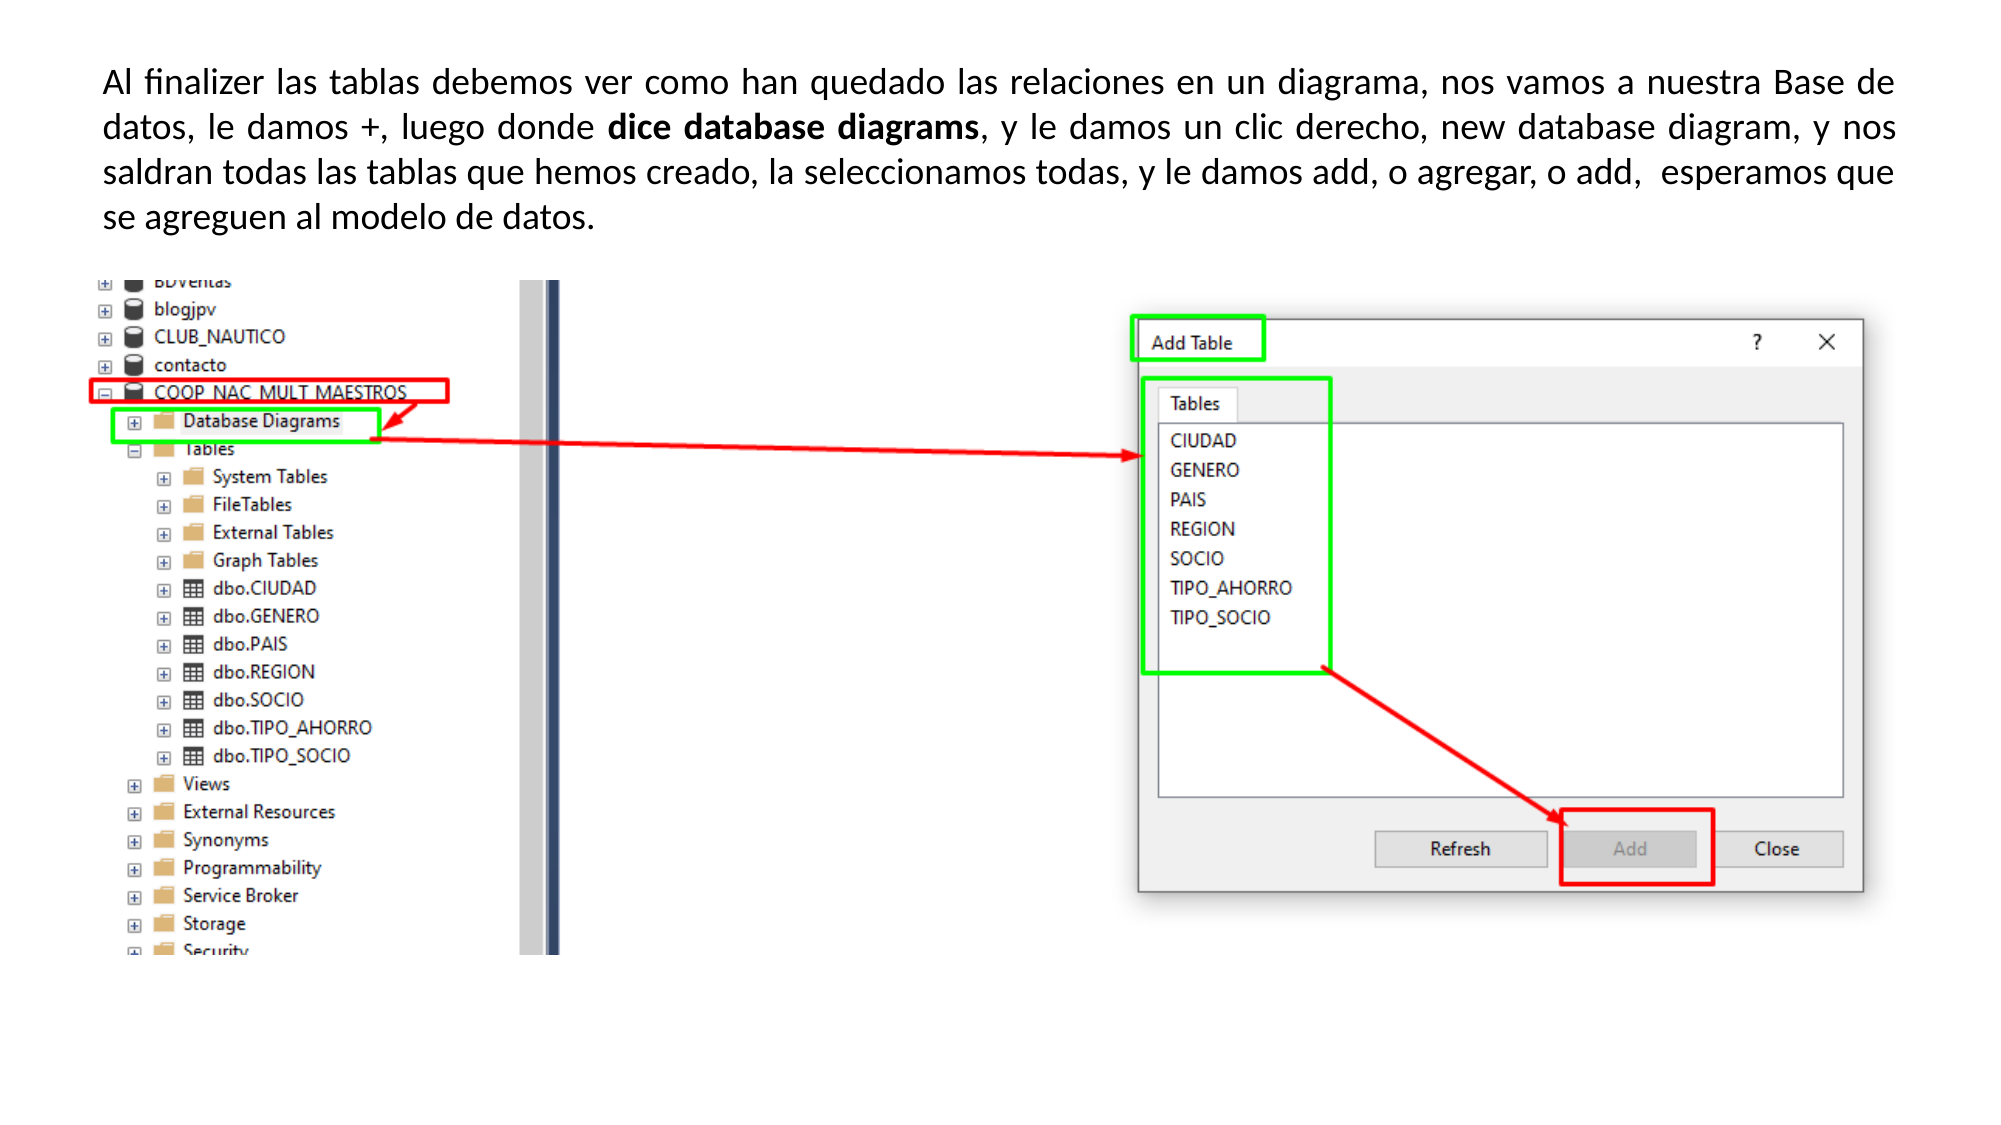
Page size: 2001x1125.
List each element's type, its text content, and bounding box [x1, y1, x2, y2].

text_box Al finalizer las tablas debemos ver como han quedado las relaciones en un diagrama, nos vamos a nuestra Base de datos, le damos +, luego donde dice database diagrams, y le damos un clic derecho, new database diagram, y nos saldran todas las tablas que hemos creado, la seleccionamos todas, y le damos add, o agregar, o add, esperamos que se agreguen al modelo de datos. [87, 49, 1913, 245]
picture [37, 280, 1962, 955]
